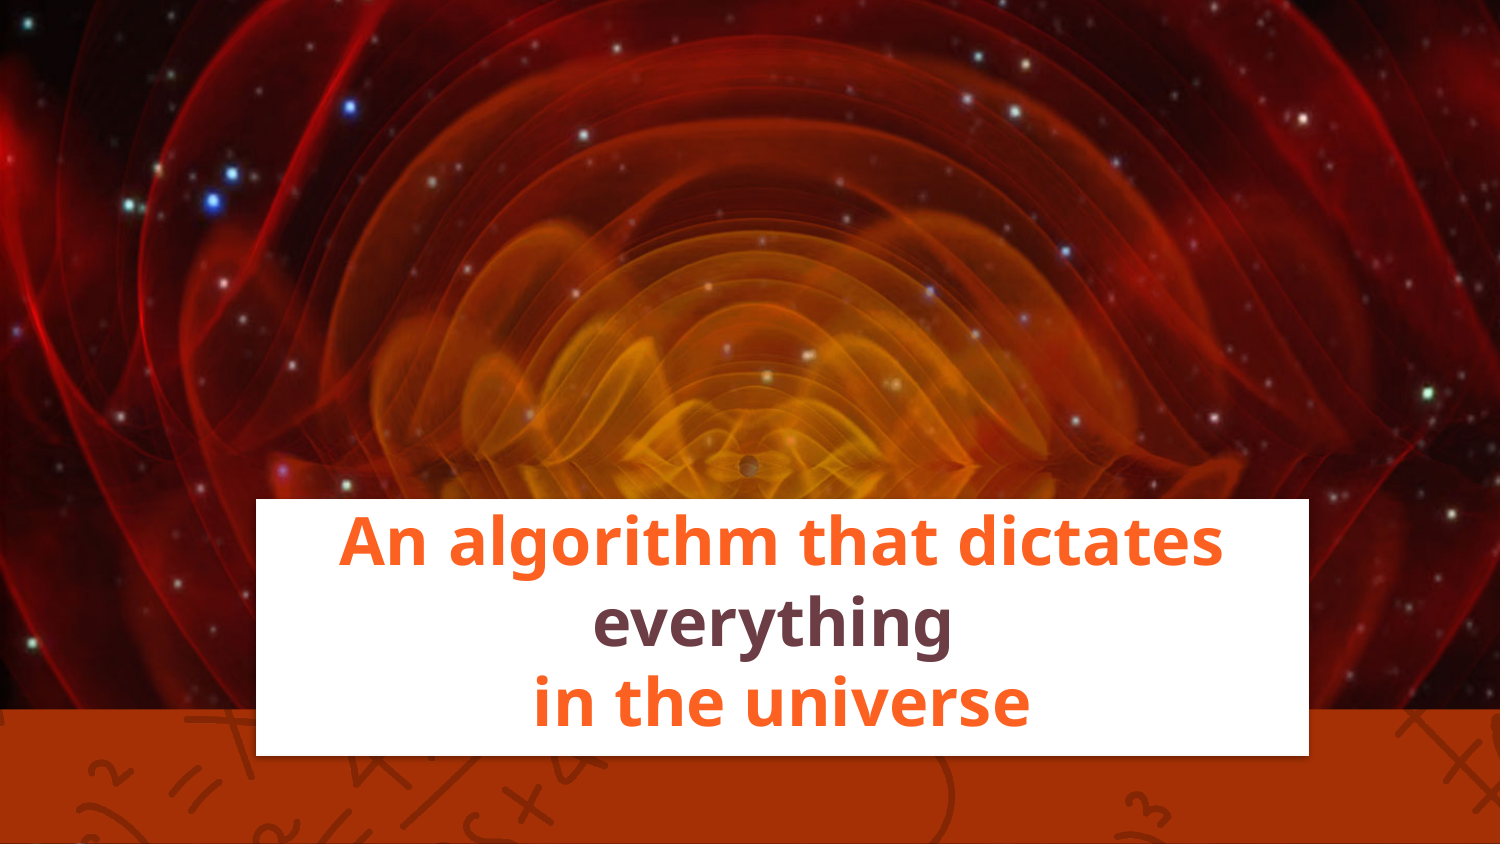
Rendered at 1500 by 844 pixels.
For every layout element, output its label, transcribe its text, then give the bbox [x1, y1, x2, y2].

picture [0, 0, 1500, 709]
title An algorithm that dictates everything in the universe [256, 499, 1309, 756]
